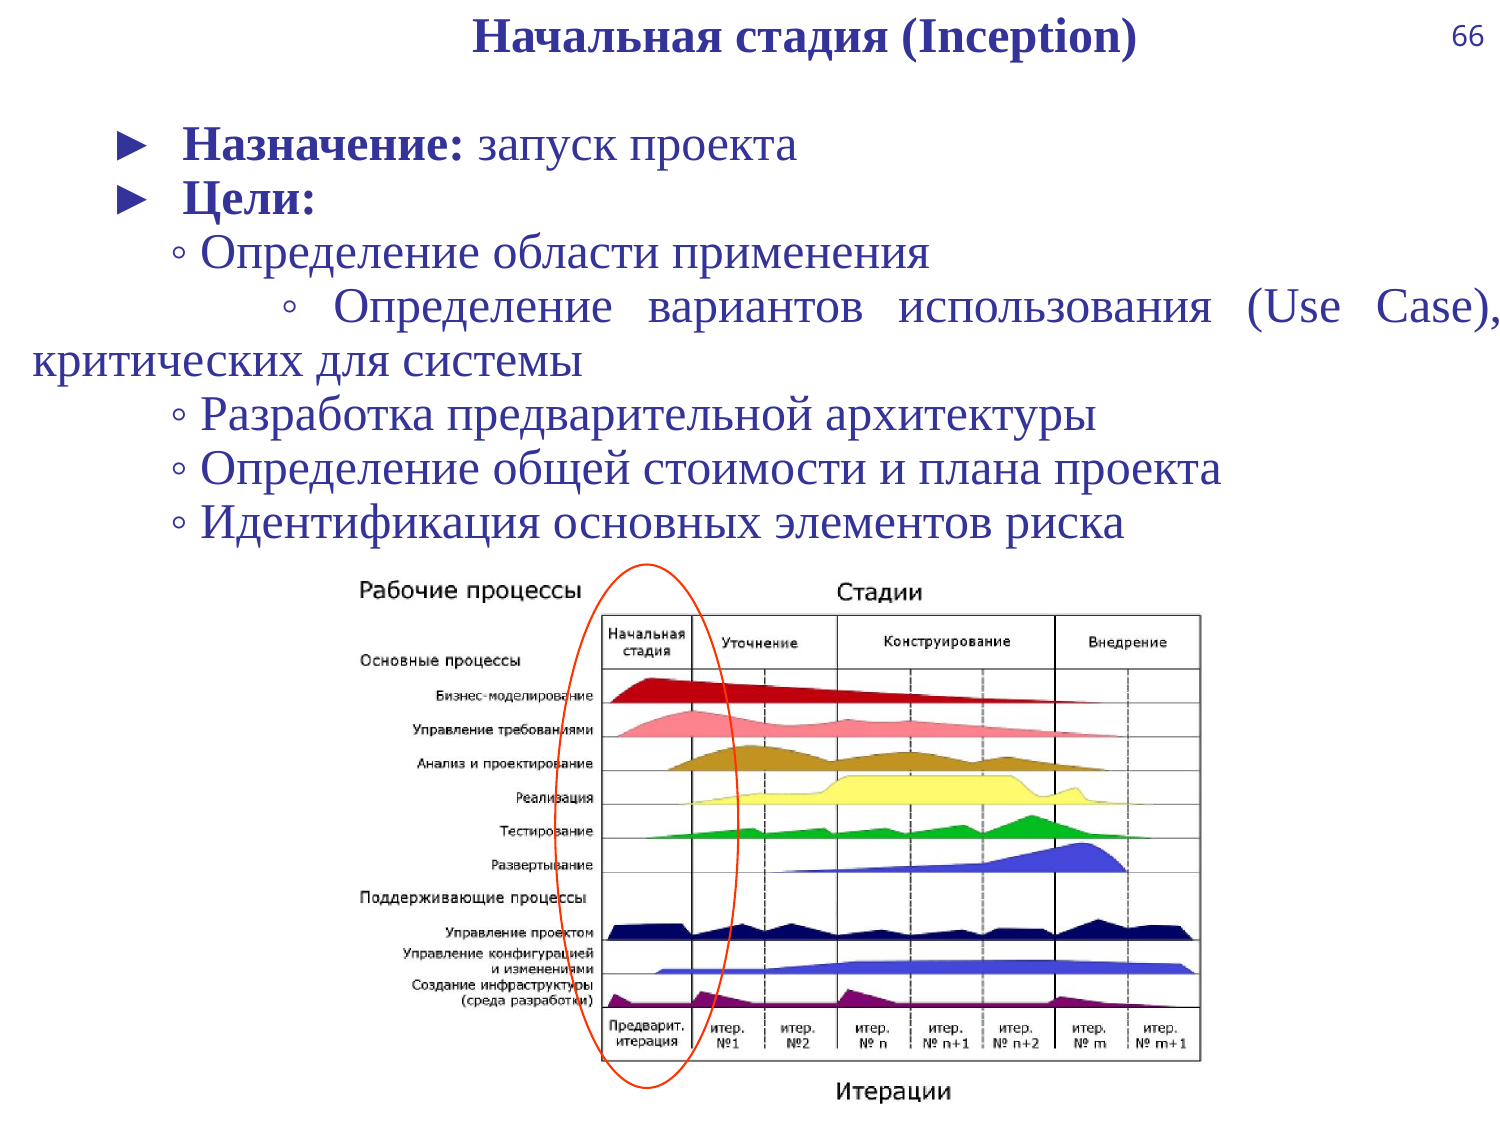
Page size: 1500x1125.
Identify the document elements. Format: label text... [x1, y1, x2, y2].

picture [348, 562, 1226, 1104]
text_box Начальная стадия (Inception) ► Назначение: запуск проекта ► Цели: ◦ Определение области применения ◦ Определение вариантов использования (Use Case), критических для системы ◦ Разработка предварительной архитектуры ◦ Определение общей стоимости и плана проекта ◦ Идентификация основных элементов риска [17, 1, 1500, 558]
